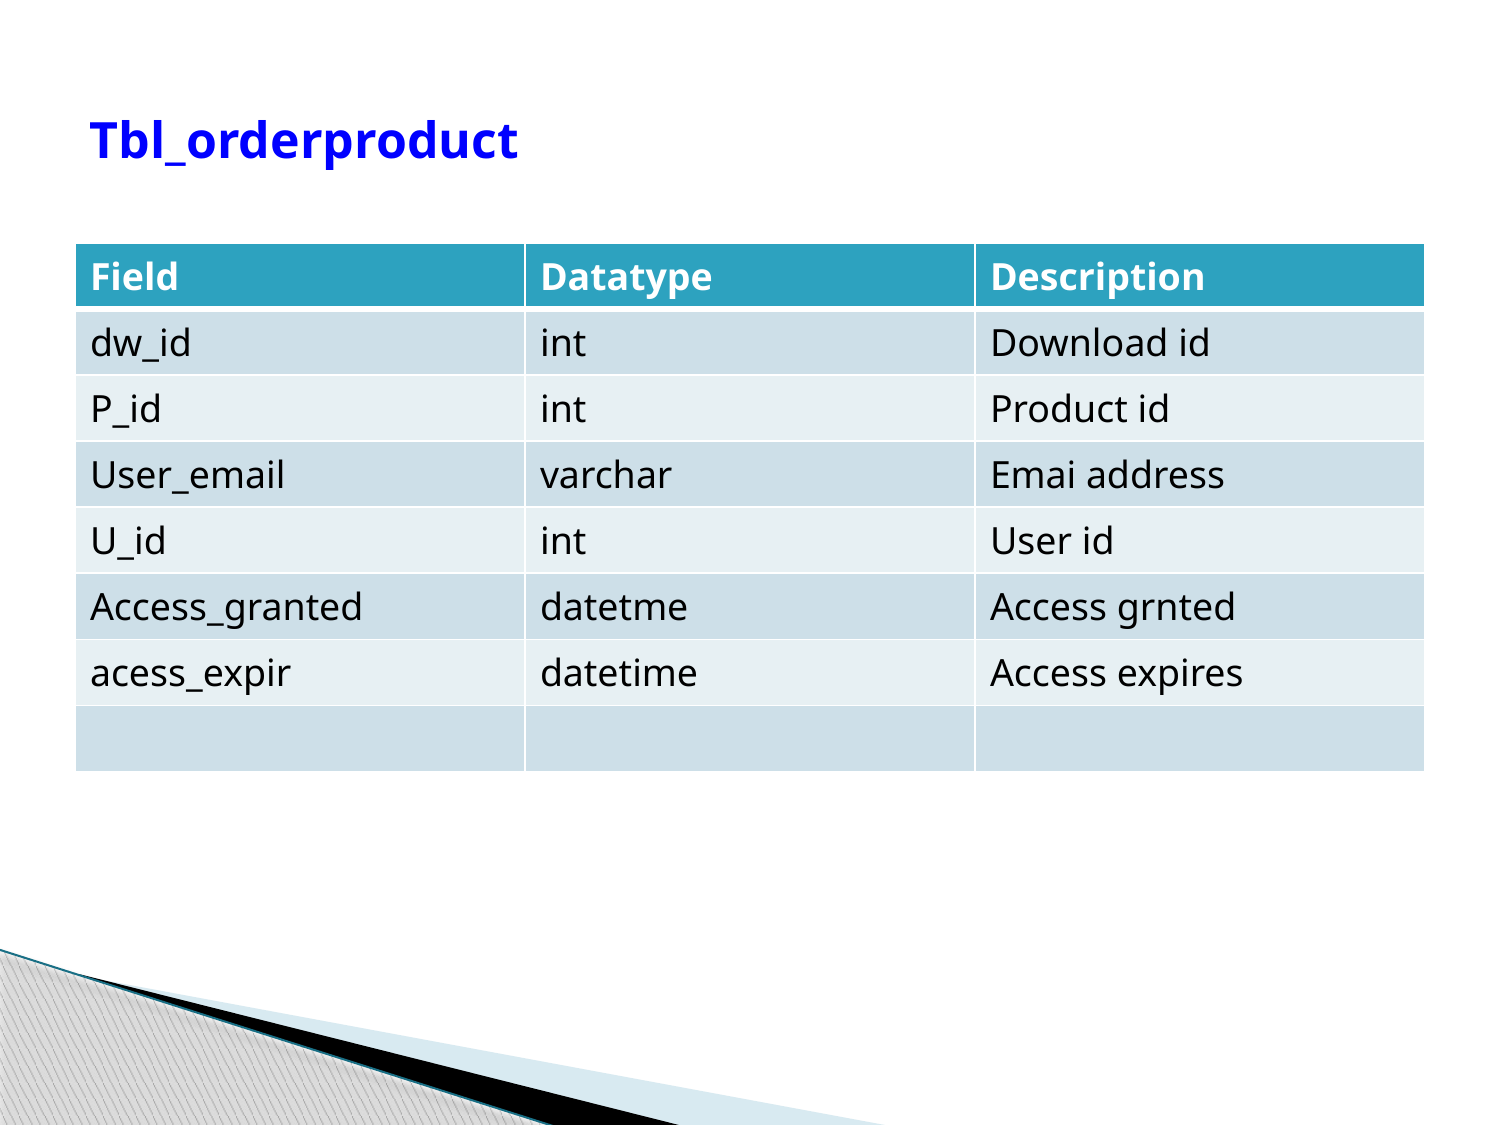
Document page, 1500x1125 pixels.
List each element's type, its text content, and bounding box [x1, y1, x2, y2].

table_cell Access expires [976, 640, 1424, 705]
table_header Description [976, 244, 1424, 306]
table_cell User_email [76, 442, 524, 506]
table_cell [526, 706, 974, 771]
table_cell acess_expir [76, 640, 524, 705]
table_cell datetme [526, 574, 974, 639]
title Tbl_orderproduct [75, 45, 1425, 233]
table_cell Product id [976, 376, 1424, 440]
table_cell int [526, 376, 974, 440]
table_cell dw_id [76, 312, 524, 374]
table_header Datatype [526, 244, 974, 306]
table_header Field [76, 244, 524, 306]
table_cell [976, 706, 1424, 771]
table_cell varchar [526, 442, 974, 506]
table_cell int [526, 312, 974, 374]
table_cell datetime [526, 640, 974, 705]
table_cell [76, 706, 524, 771]
table_cell Access grnted [976, 574, 1424, 639]
table_cell P_id [76, 376, 524, 440]
table_cell U_id [76, 508, 524, 572]
table_cell User id [976, 508, 1424, 572]
table_cell Access_granted [76, 574, 524, 639]
table_cell int [526, 508, 974, 572]
table_cell Emai address [976, 442, 1424, 506]
table_cell Download id [976, 312, 1424, 374]
